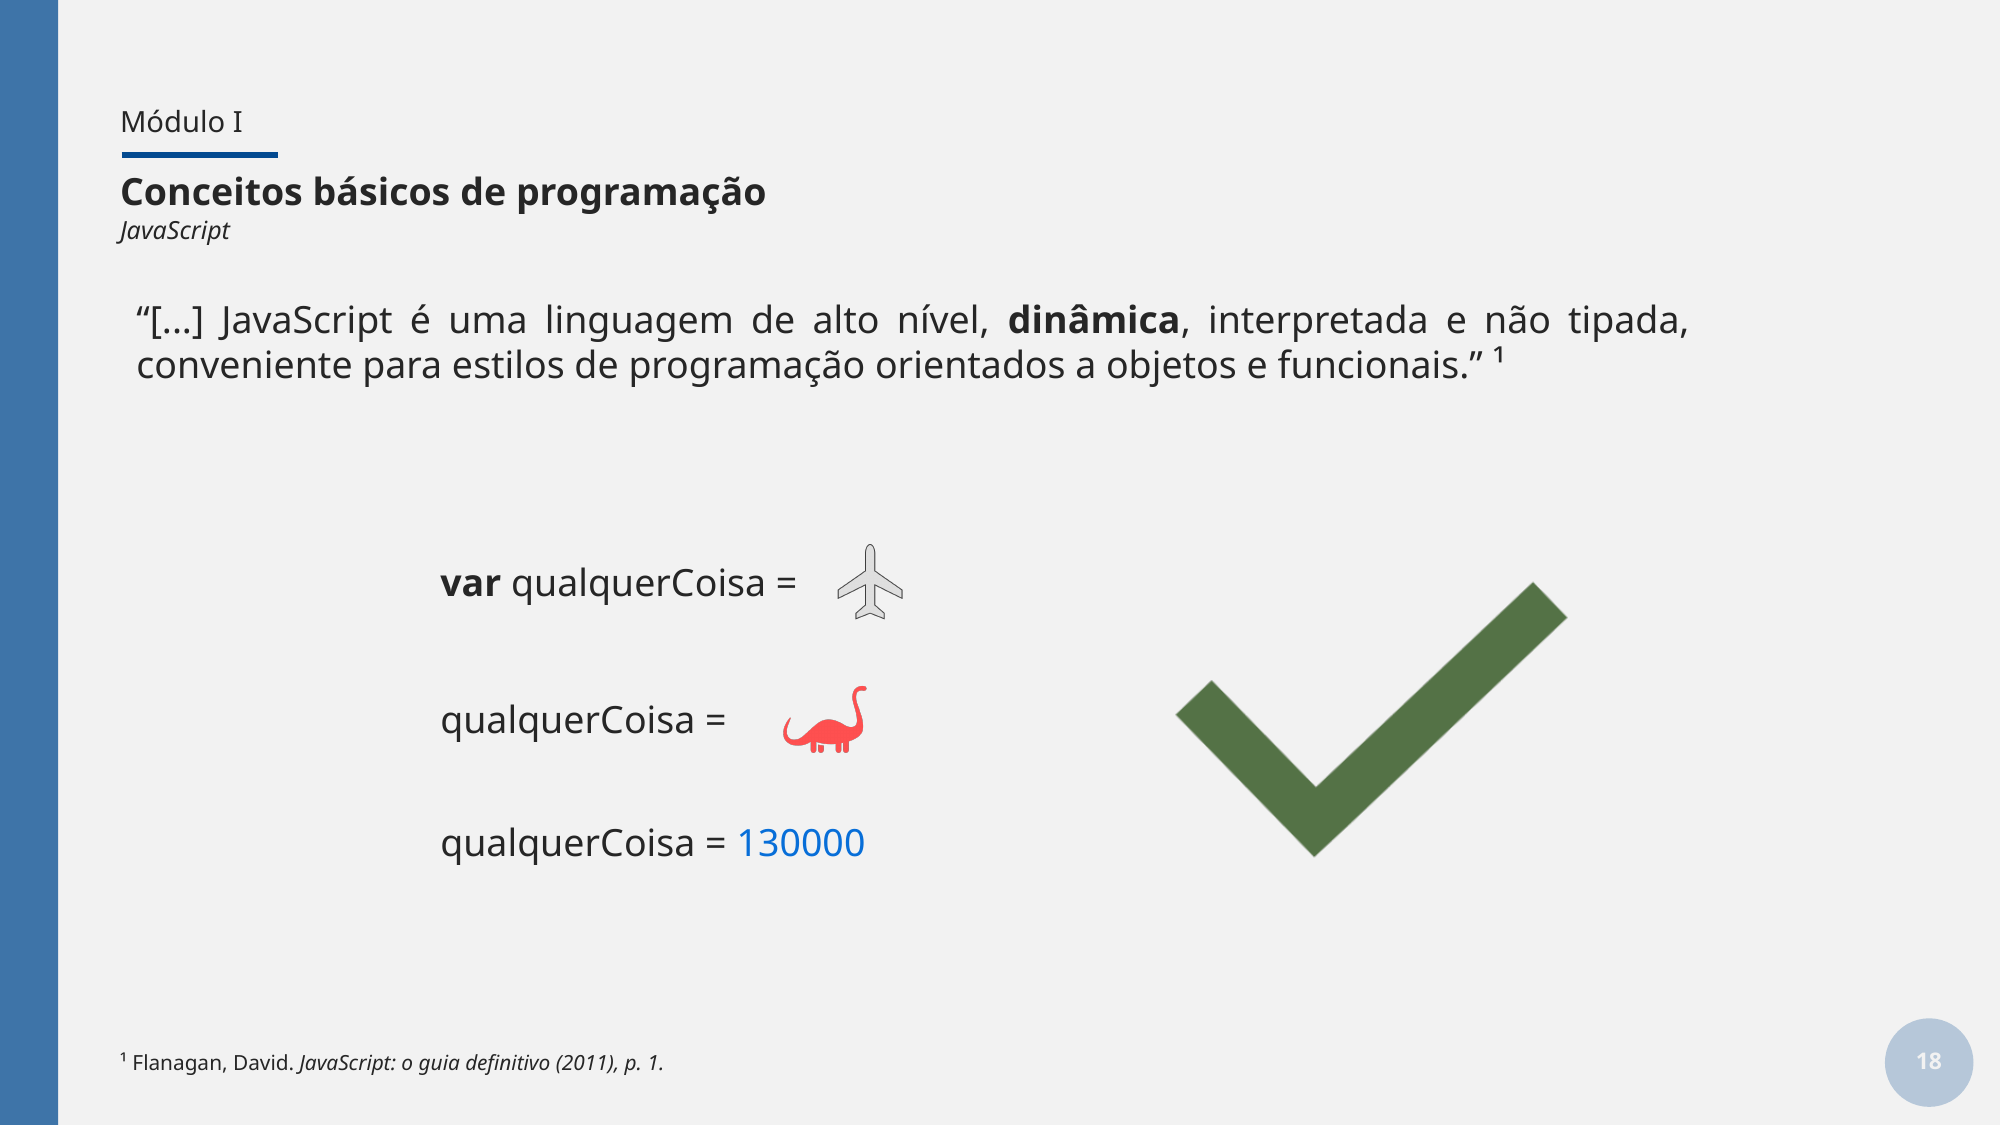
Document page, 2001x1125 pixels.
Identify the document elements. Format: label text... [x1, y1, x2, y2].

text_box JavaScript [105, 200, 1000, 264]
picture [1168, 515, 1575, 922]
text_box “[...] JavaScript é uma linguagem de alto nível, dinâmica, interpretada e não tipada, conveniente para estilos de programação orientados a objetos e funcionais.” ¹ [121, 288, 1705, 394]
text_box 18 [1883, 1017, 1975, 1108]
text_box qualquerCoisa = 130000 [425, 811, 1019, 872]
text_box [0, 0, 59, 1125]
text_box Conceitos básicos de programação [105, 161, 1000, 200]
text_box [425, 674, 869, 764]
title Módulo I [105, 91, 279, 155]
text_box ¹ Flanagan, David. JavaScript: o guia definitivo (2011), p. 1. [104, 1042, 1688, 1083]
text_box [425, 537, 915, 626]
